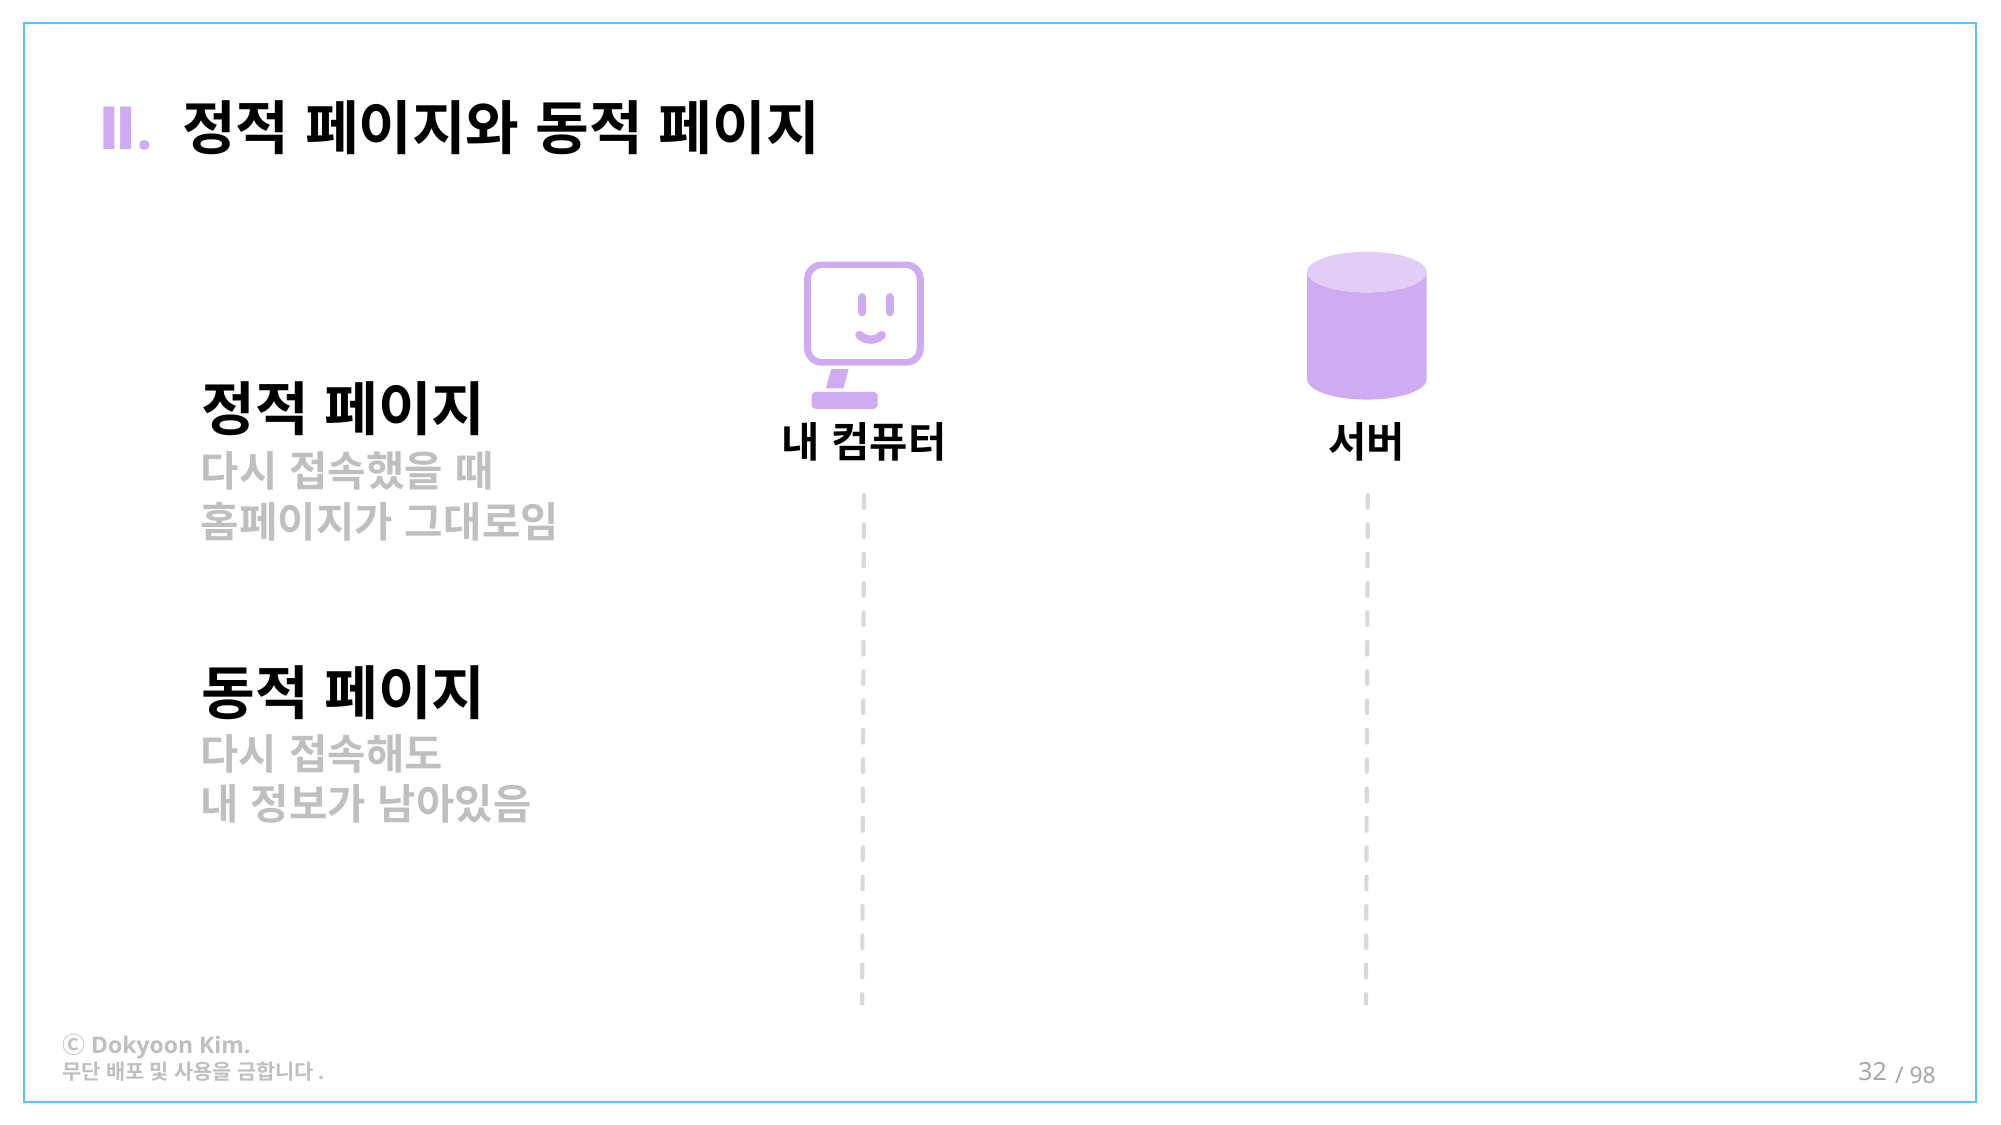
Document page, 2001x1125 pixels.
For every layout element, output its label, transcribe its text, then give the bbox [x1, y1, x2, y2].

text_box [854, 297, 890, 340]
text_box 다시 접속해도 내 정보가 남아있음 [185, 720, 547, 836]
text_box [1305, 250, 1428, 401]
text_box 정적 페이지 [186, 364, 501, 450]
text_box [804, 261, 924, 409]
text_box 내 컴퓨터 [766, 408, 962, 473]
text_box 서버 [1313, 408, 1421, 473]
slide_number 32 [1451, 1042, 1902, 1103]
text_box 다시 접속했을 때 홈페이지가 그대로임 [186, 437, 574, 553]
text_box 동적 페이지 [186, 649, 501, 734]
text_box Ⅱ. 정적 페이지와 동적 페이지 [83, 83, 1627, 170]
